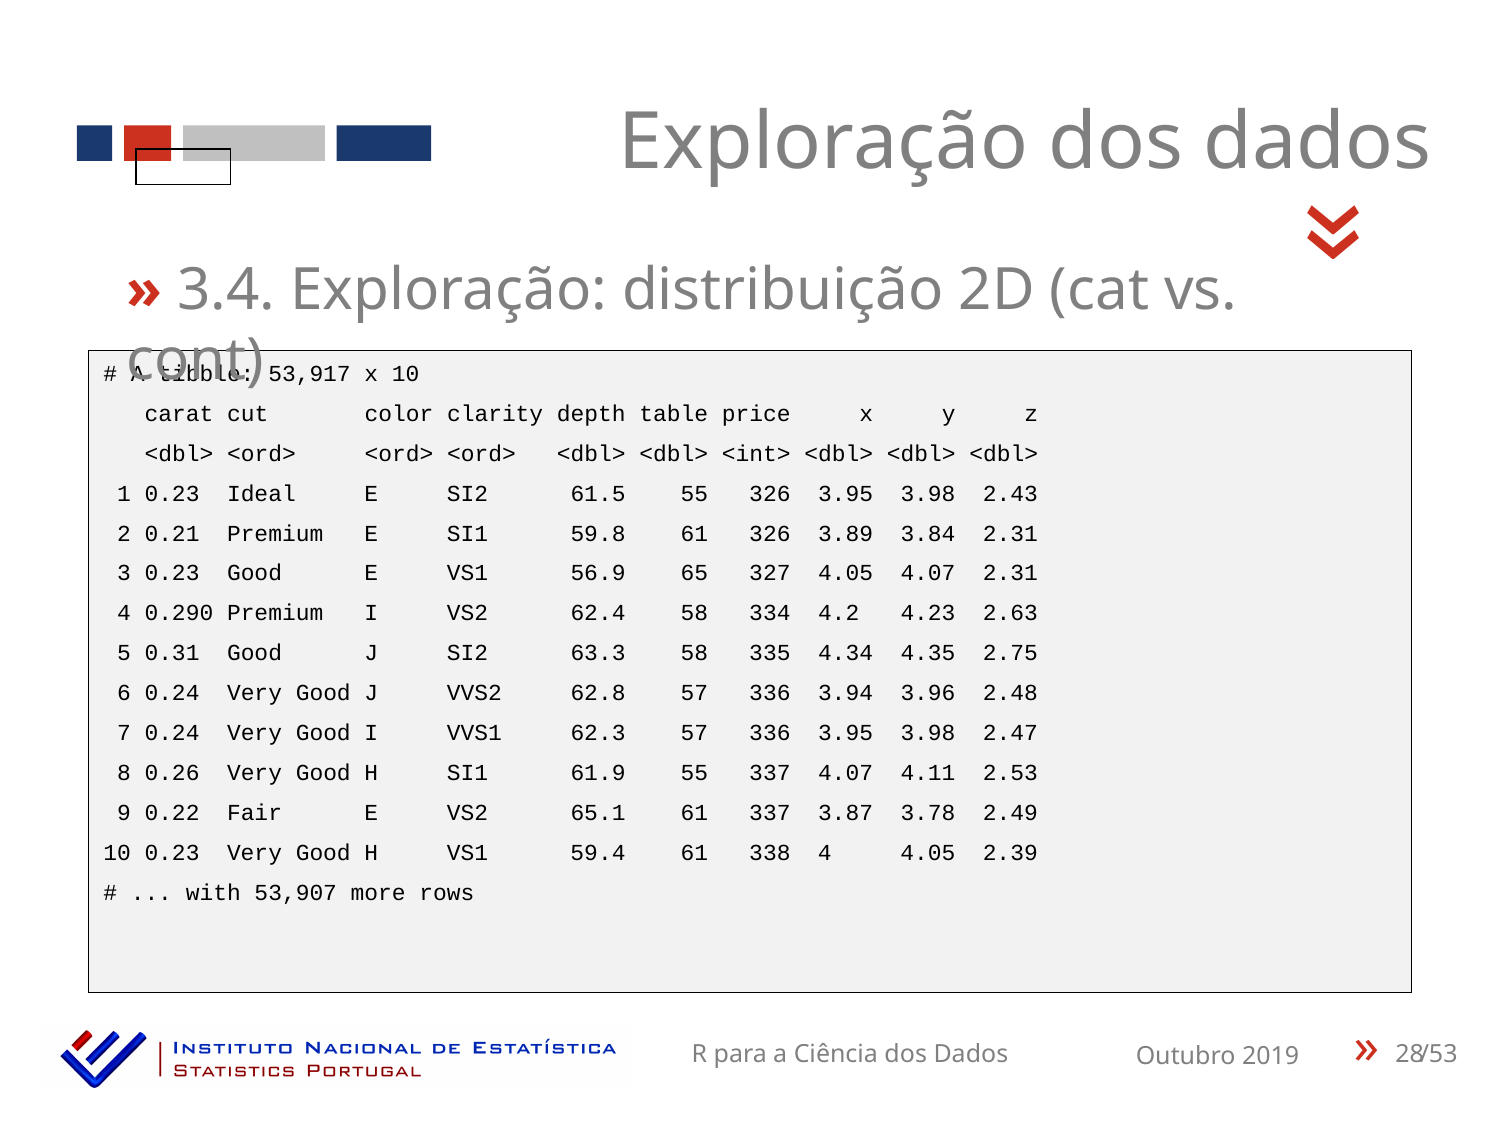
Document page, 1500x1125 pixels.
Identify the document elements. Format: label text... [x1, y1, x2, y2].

text_box Exploração dos dados [454, 66, 1447, 207]
text_box « [1234, 207, 1400, 280]
text_box » 3.4. Exploração: distribuição 2D (cat vs. cont) [111, 243, 1376, 399]
picture [41, 1023, 638, 1093]
text_box 28 [1380, 1029, 1447, 1075]
text_box # A tibble: 53,917 x 10 carat cut color clarity depth table price x y z <dbl> <ord> <ord> <ord> <dbl> <dbl> <int> <dbl> <dbl> <dbl> 1 0.23 Ideal E SI2 61.5 55 326 3.95 3.98 2.43 2 0.21 Premium E SI1 59.8 61 326 3.89 3.84 2.31 3 0.23 Good E VS1 56.9 65 327 4.05 4.07 2.31 4 0.290 Premium I VS2 62.4 58 334 4.2 4.23 2.63 5 0.31 Good J SI2 63.3 58 335 4.34 4.35 2.75 6 0.24 Very Good J VVS2 62.8 57 336 3.94 3.96 2.48 7 0.24 Very Good I VVS1 62.3 57 336 3.95 3.98 2.47 8 0.26 Very Good H SI1 61.9 55 337 4.07 4.11 2.53 9 0.22 Fair E VS2 65.1 61 337 3.87 3.78 2.49 10 0.23 Very Good H VS1 59.4 61 338 4 4.05 2.39 # ... with 53,907 more rows [88, 350, 1412, 993]
